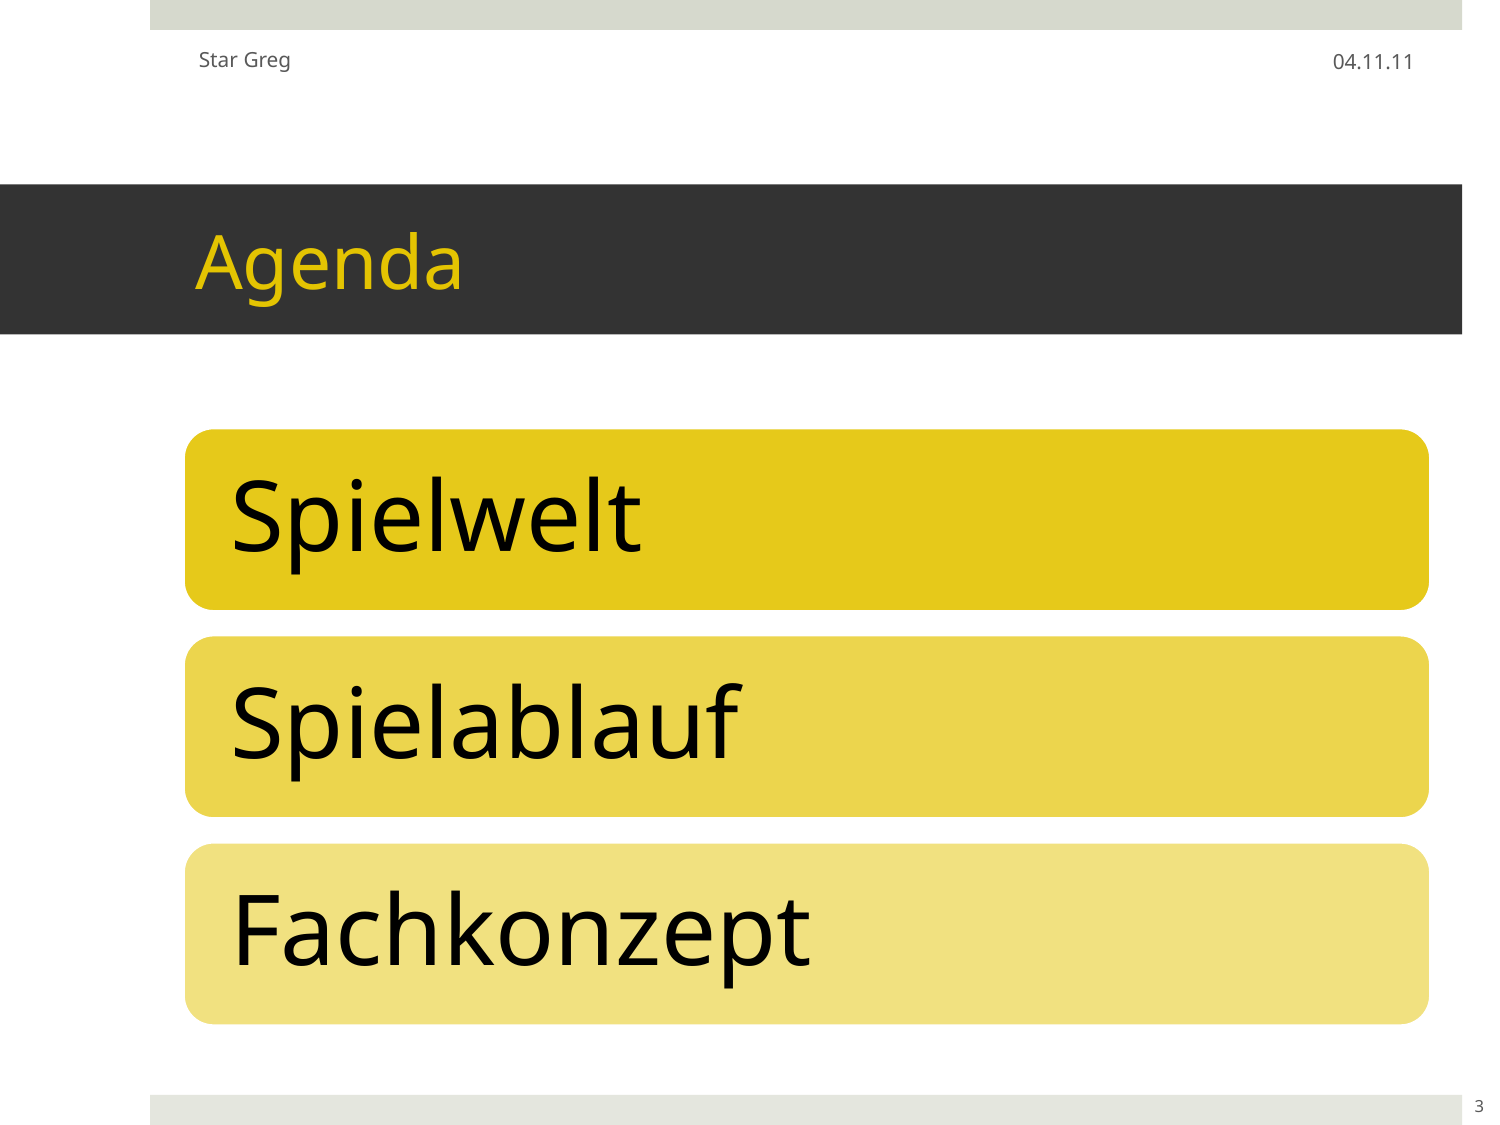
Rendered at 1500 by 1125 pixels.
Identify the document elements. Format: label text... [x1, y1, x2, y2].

slide_number 3 [1441, 1077, 1500, 1125]
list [182, 425, 1432, 1029]
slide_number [1079, 30, 1430, 91]
footer Star Greg [183, 30, 659, 91]
title Agenda [0, 184, 1463, 335]
